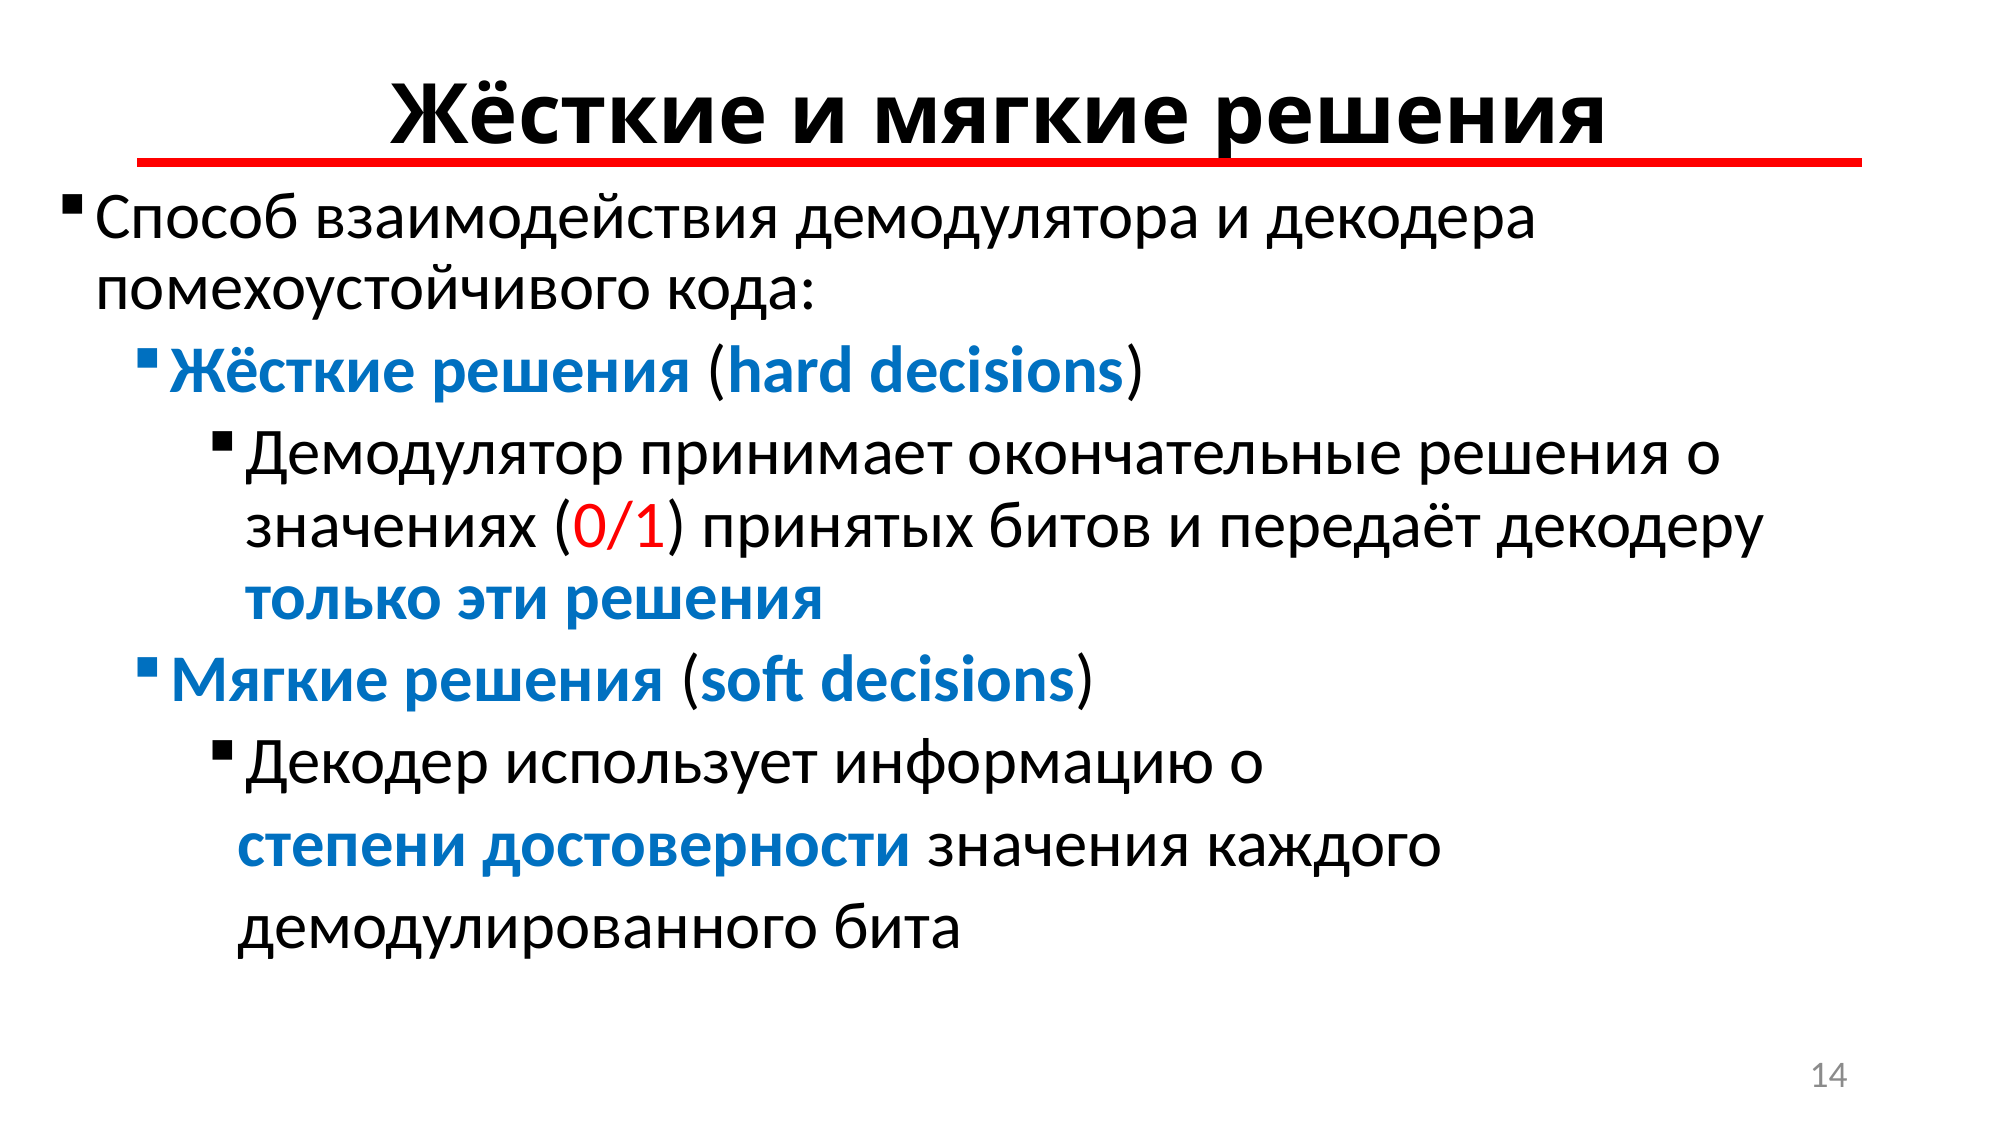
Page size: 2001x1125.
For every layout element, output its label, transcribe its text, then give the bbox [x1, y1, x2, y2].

title Жёсткие и мягкие решения [137, 59, 1863, 162]
title Жёсткие и мягкие решения [137, 163, 1863, 172]
slide_number 14 [1412, 1042, 1863, 1103]
list Способ взаимодействия демодулятора и декодера помехоустойчивого кода: Жёсткие решения (hard decisions) Демодулятор принимает окончательные решения о значениях (0/1) принятых битов и передаёт декодеру только эти решения Мягкие решения (soft decisions) Декодер использует информацию о степени достоверности значения каждого демодулированного бита [42, 172, 1958, 1014]
